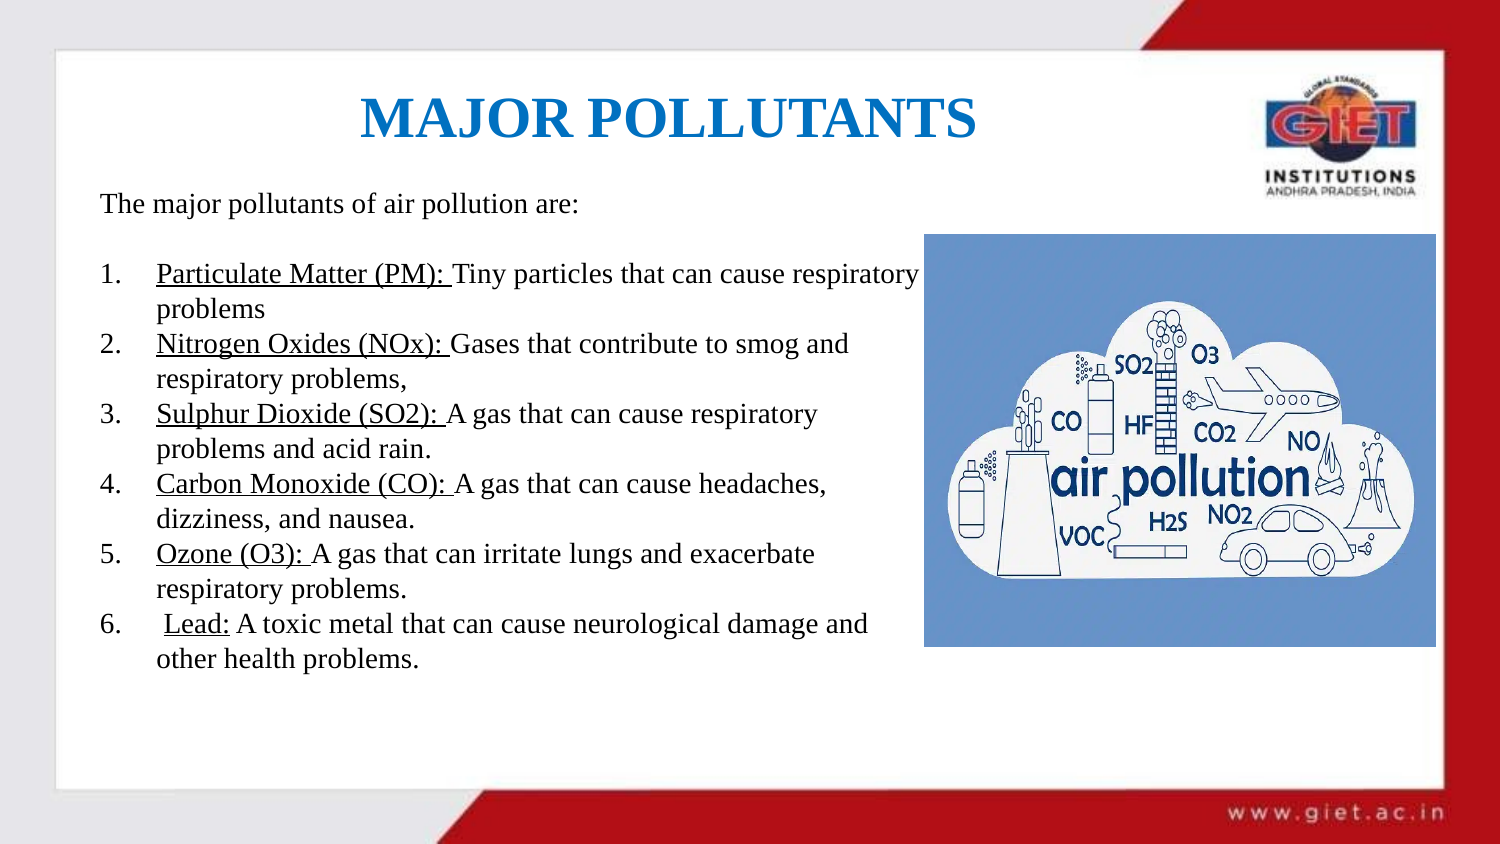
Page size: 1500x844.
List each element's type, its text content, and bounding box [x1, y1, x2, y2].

list The major pollutants of air pollution are: Particulate Matter (PM): Tiny particles that can cause respiratory problems Nitrogen Oxides (NOx): Gases that contribute to smog and respiratory problems, Sulphur Dioxide (SO2): A gas that can cause respiratory problems and acid rain. Carbon Monoxide (CO): A gas that can cause headaches, dizziness, and nausea. Ozone (O3): A gas that can irritate lungs and exacerbate respiratory problems. Lead: A toxic metal that can cause neurological damage and other health problems. [99, 184, 925, 722]
picture [0, 0, 1500, 844]
title MAJOR POLLUTANTS [87, 78, 1250, 150]
